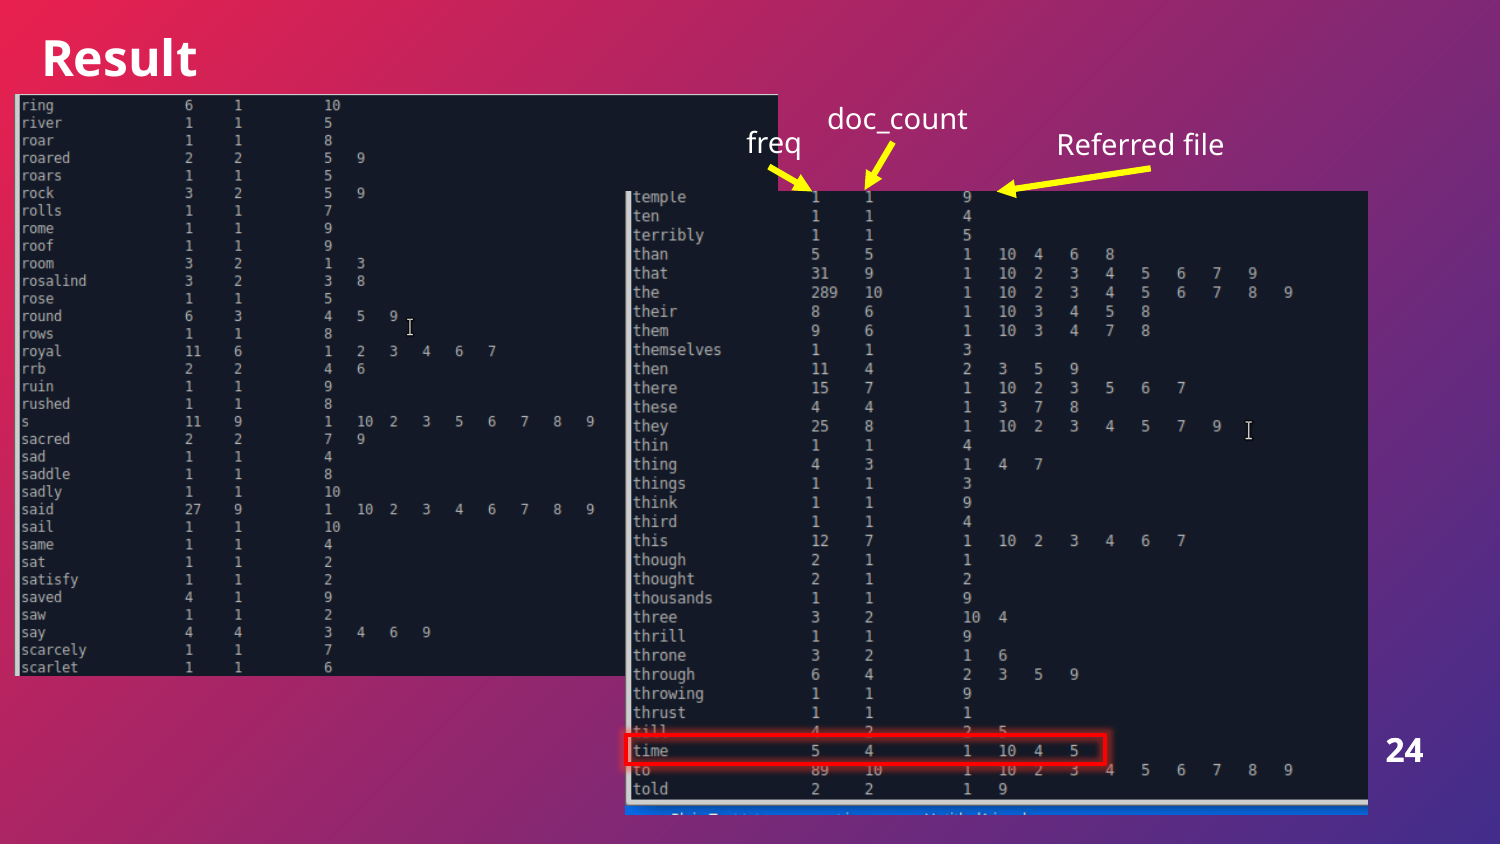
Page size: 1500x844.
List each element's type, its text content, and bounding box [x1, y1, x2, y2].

text_box 24 [1372, 696, 1424, 775]
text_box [996, 168, 1151, 192]
text_box Referred file [1041, 118, 1260, 169]
picture [13, 94, 1368, 815]
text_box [768, 166, 813, 192]
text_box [864, 142, 894, 191]
text_box Result [26, 18, 555, 92]
text_box doc_count [812, 93, 998, 144]
text_box freq [782, 117, 860, 167]
